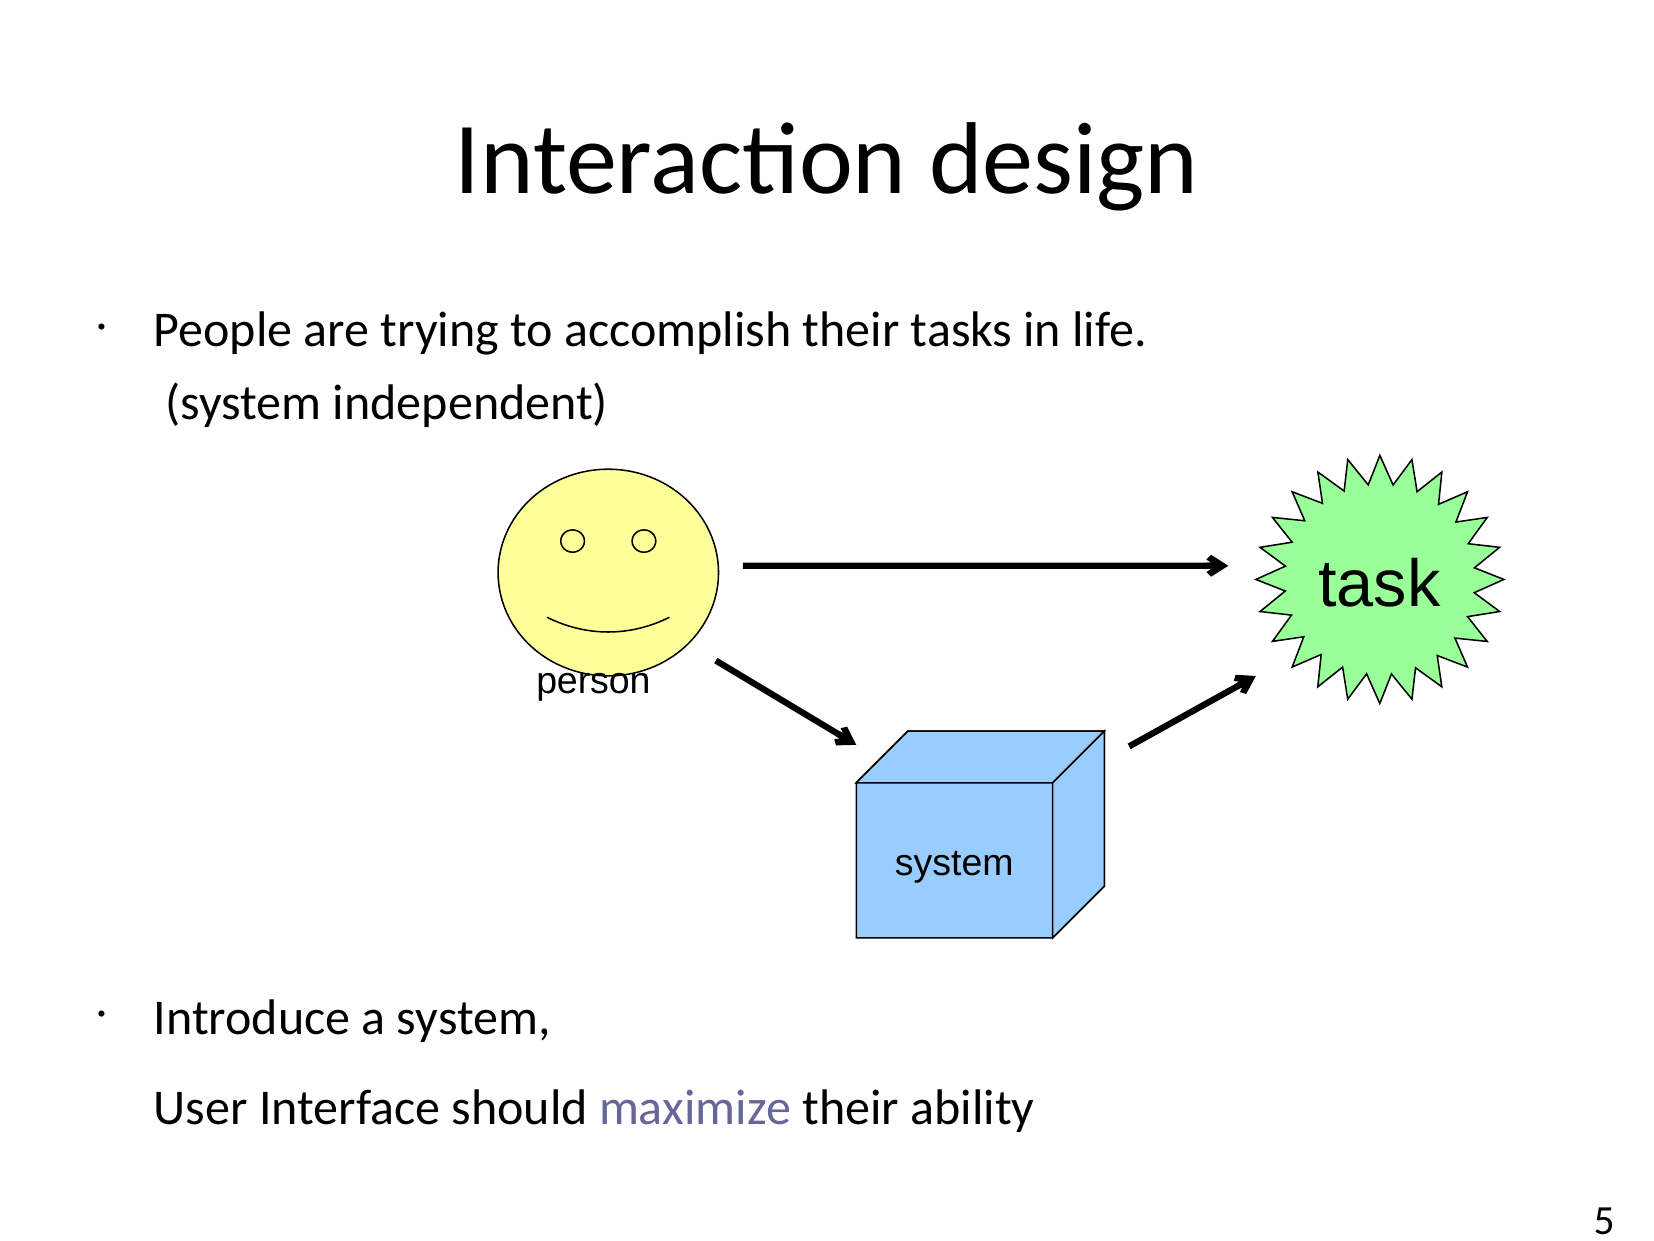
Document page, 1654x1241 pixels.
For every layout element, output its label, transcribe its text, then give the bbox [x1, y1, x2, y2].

text_box 5 [1464, 1184, 1630, 1241]
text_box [497, 455, 1505, 939]
list People are trying to accomplish their tasks in life. (system independent) Introduce a system, User Interface should maximize their ability [82, 289, 1571, 1108]
title Interaction design [82, 49, 1571, 257]
